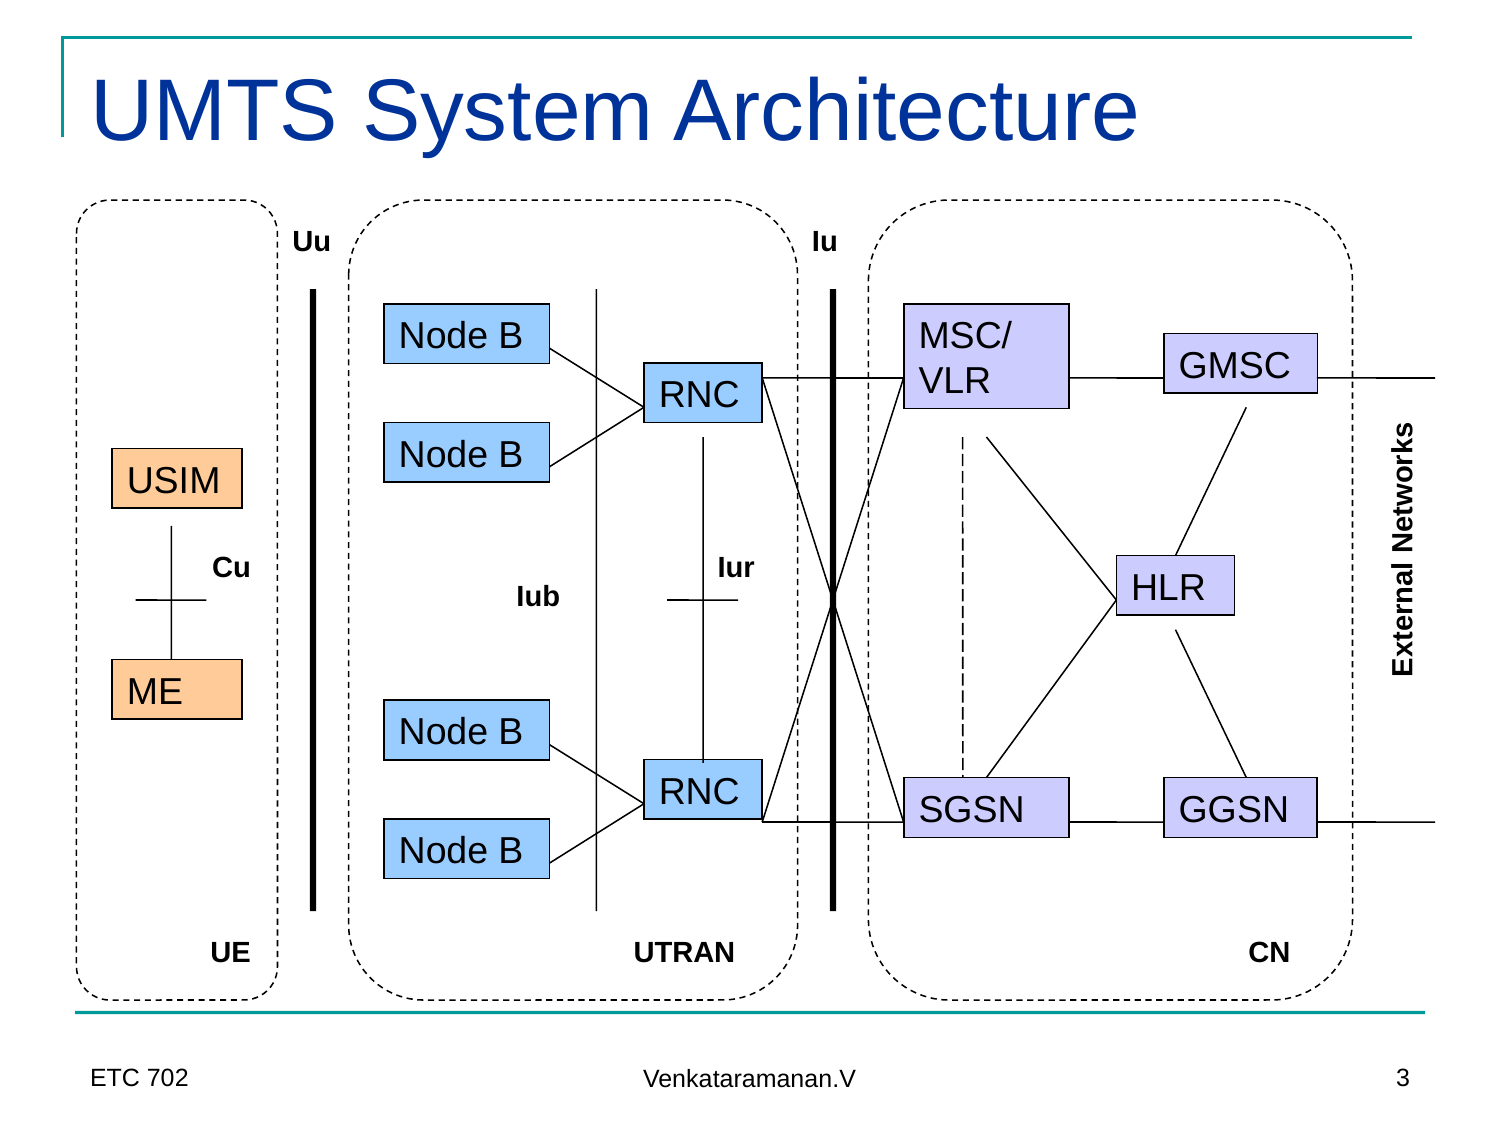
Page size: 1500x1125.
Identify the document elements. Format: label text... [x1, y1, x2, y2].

footer Venkataramanan.V [512, 1025, 988, 1100]
title UMTS System Architecture [75, 45, 1425, 199]
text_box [76, 199, 1436, 1001]
slide_number 3 [1074, 1024, 1425, 1100]
slide_number ETC 702 [75, 1024, 425, 1100]
